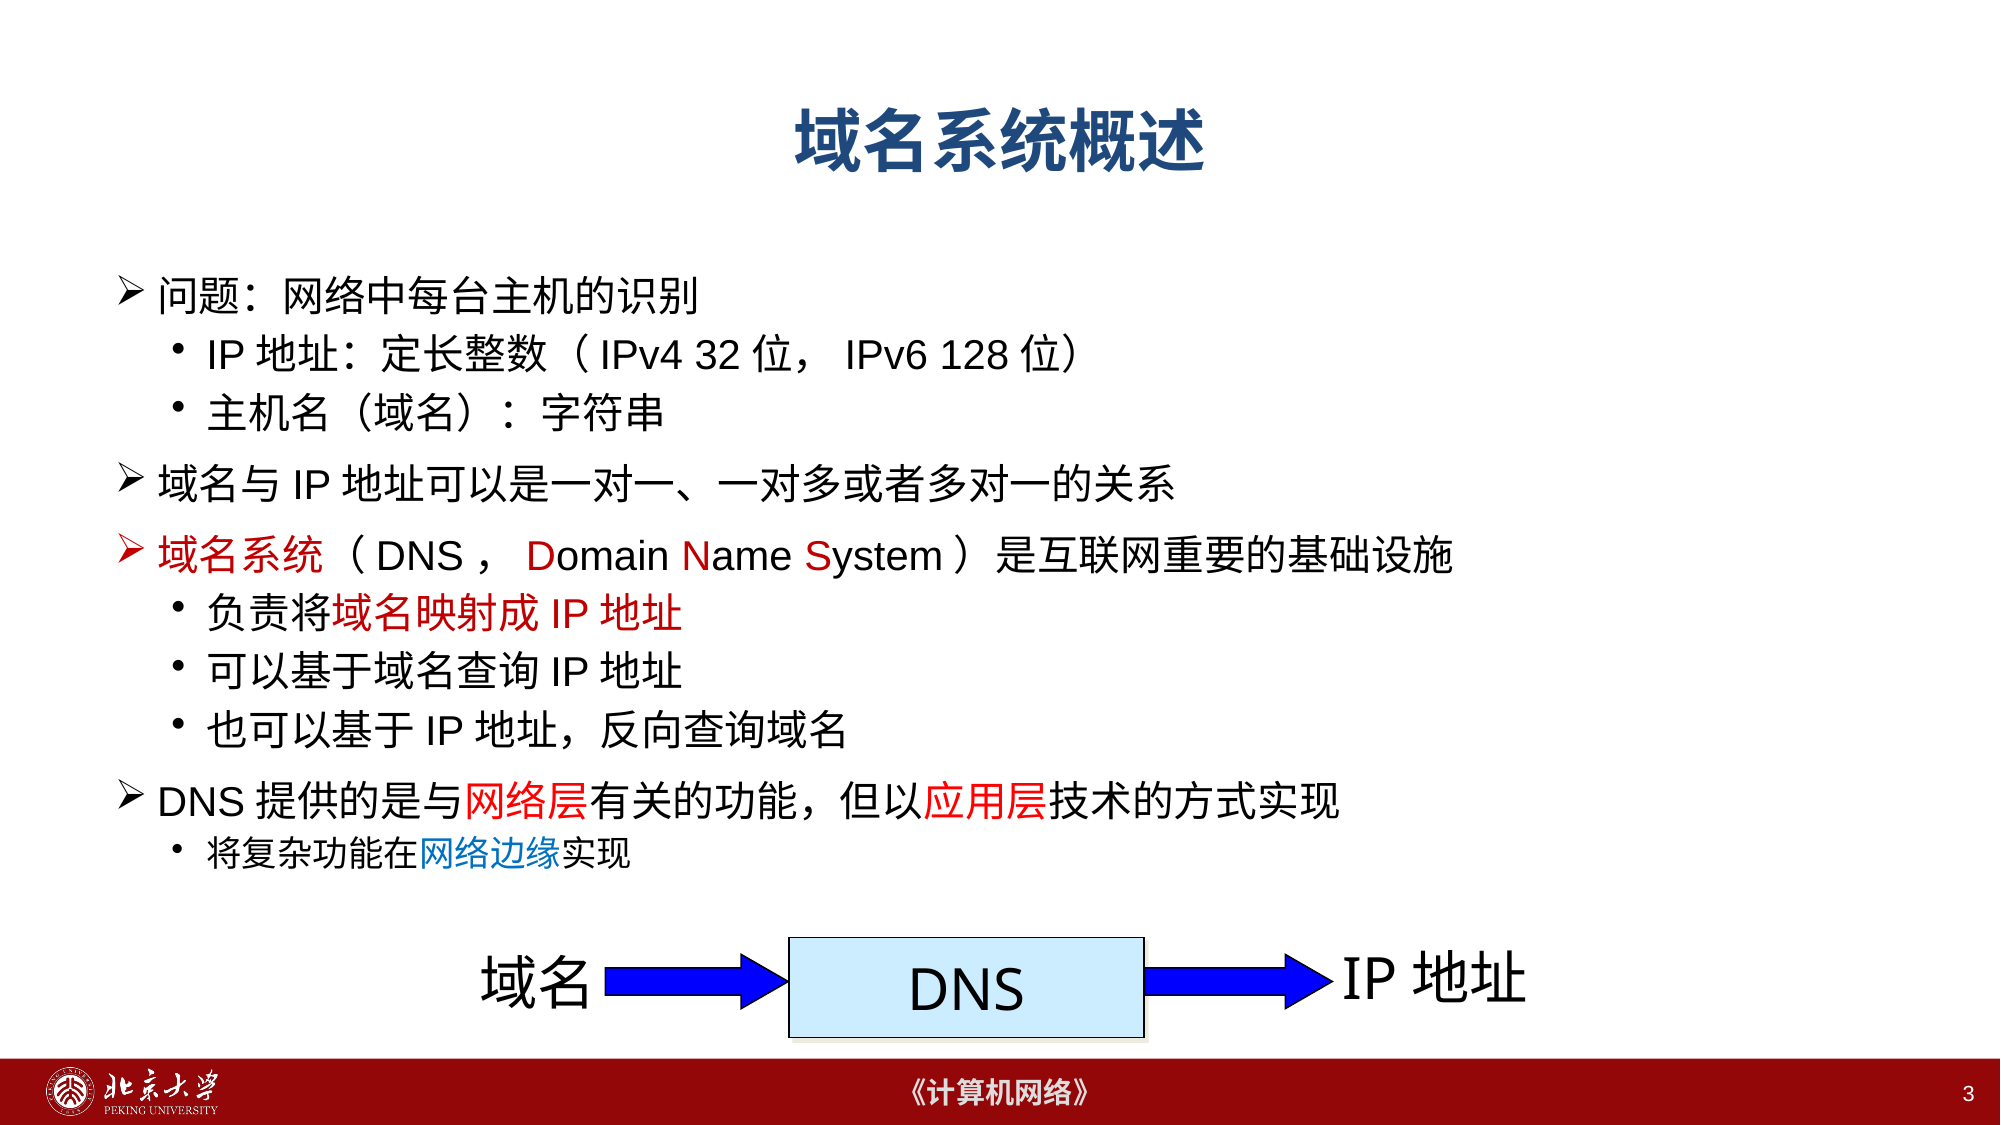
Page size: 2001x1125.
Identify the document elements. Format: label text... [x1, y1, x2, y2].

title 域名系统概述 [99, 45, 1900, 233]
slide_number 3 [1522, 1072, 1990, 1125]
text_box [464, 933, 1536, 1038]
list 问题：网络中每台主机的识别 IP地址：定长整数（IPv4 32位，IPv6 128位） 主机名（域名）：字符串 域名与IP地址可以是一对一、一对多或者多对一的关系 域名系统（DNS，Domain Name System）是互联网重要的基础设施 负责将域名映射成IP地址 可以基于域名查询IP地址 也可以基于IP地址，反向查询域名 DNS提供的是与网络层有关的功能，但以应用层技术的方式实现 将复杂功能在网络边缘实现 [99, 262, 1900, 1005]
picture [46, 1067, 218, 1116]
text_box [137, 221, 982, 351]
